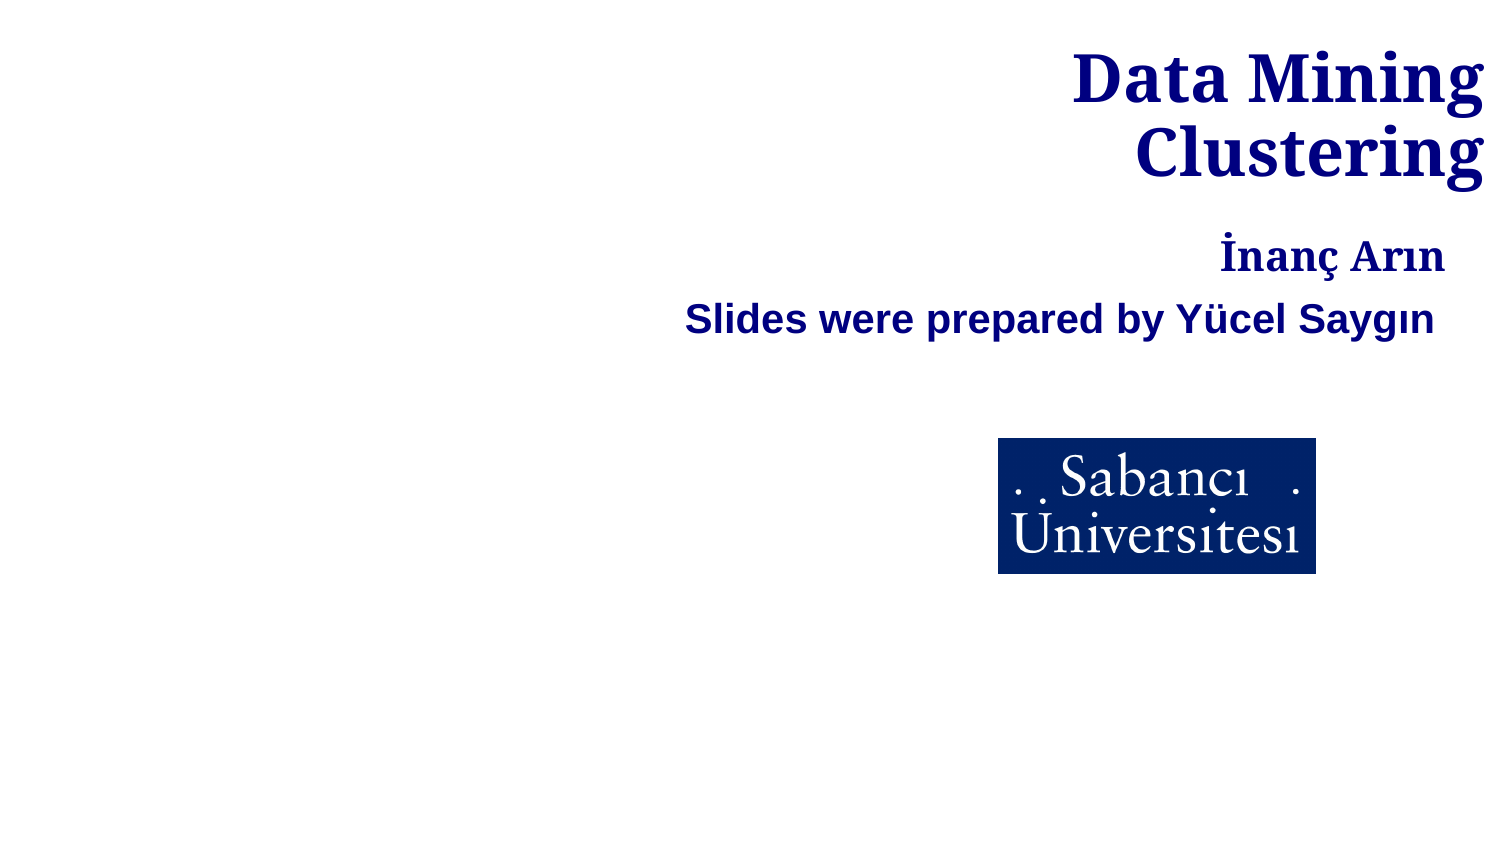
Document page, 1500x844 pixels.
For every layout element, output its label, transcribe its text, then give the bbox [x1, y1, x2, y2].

title Data Mining Clustering [112, 58, 1500, 200]
subtitle İnanç Arın Slides were prepared by Yücel Saygın [194, 226, 1462, 443]
picture [997, 437, 1316, 574]
